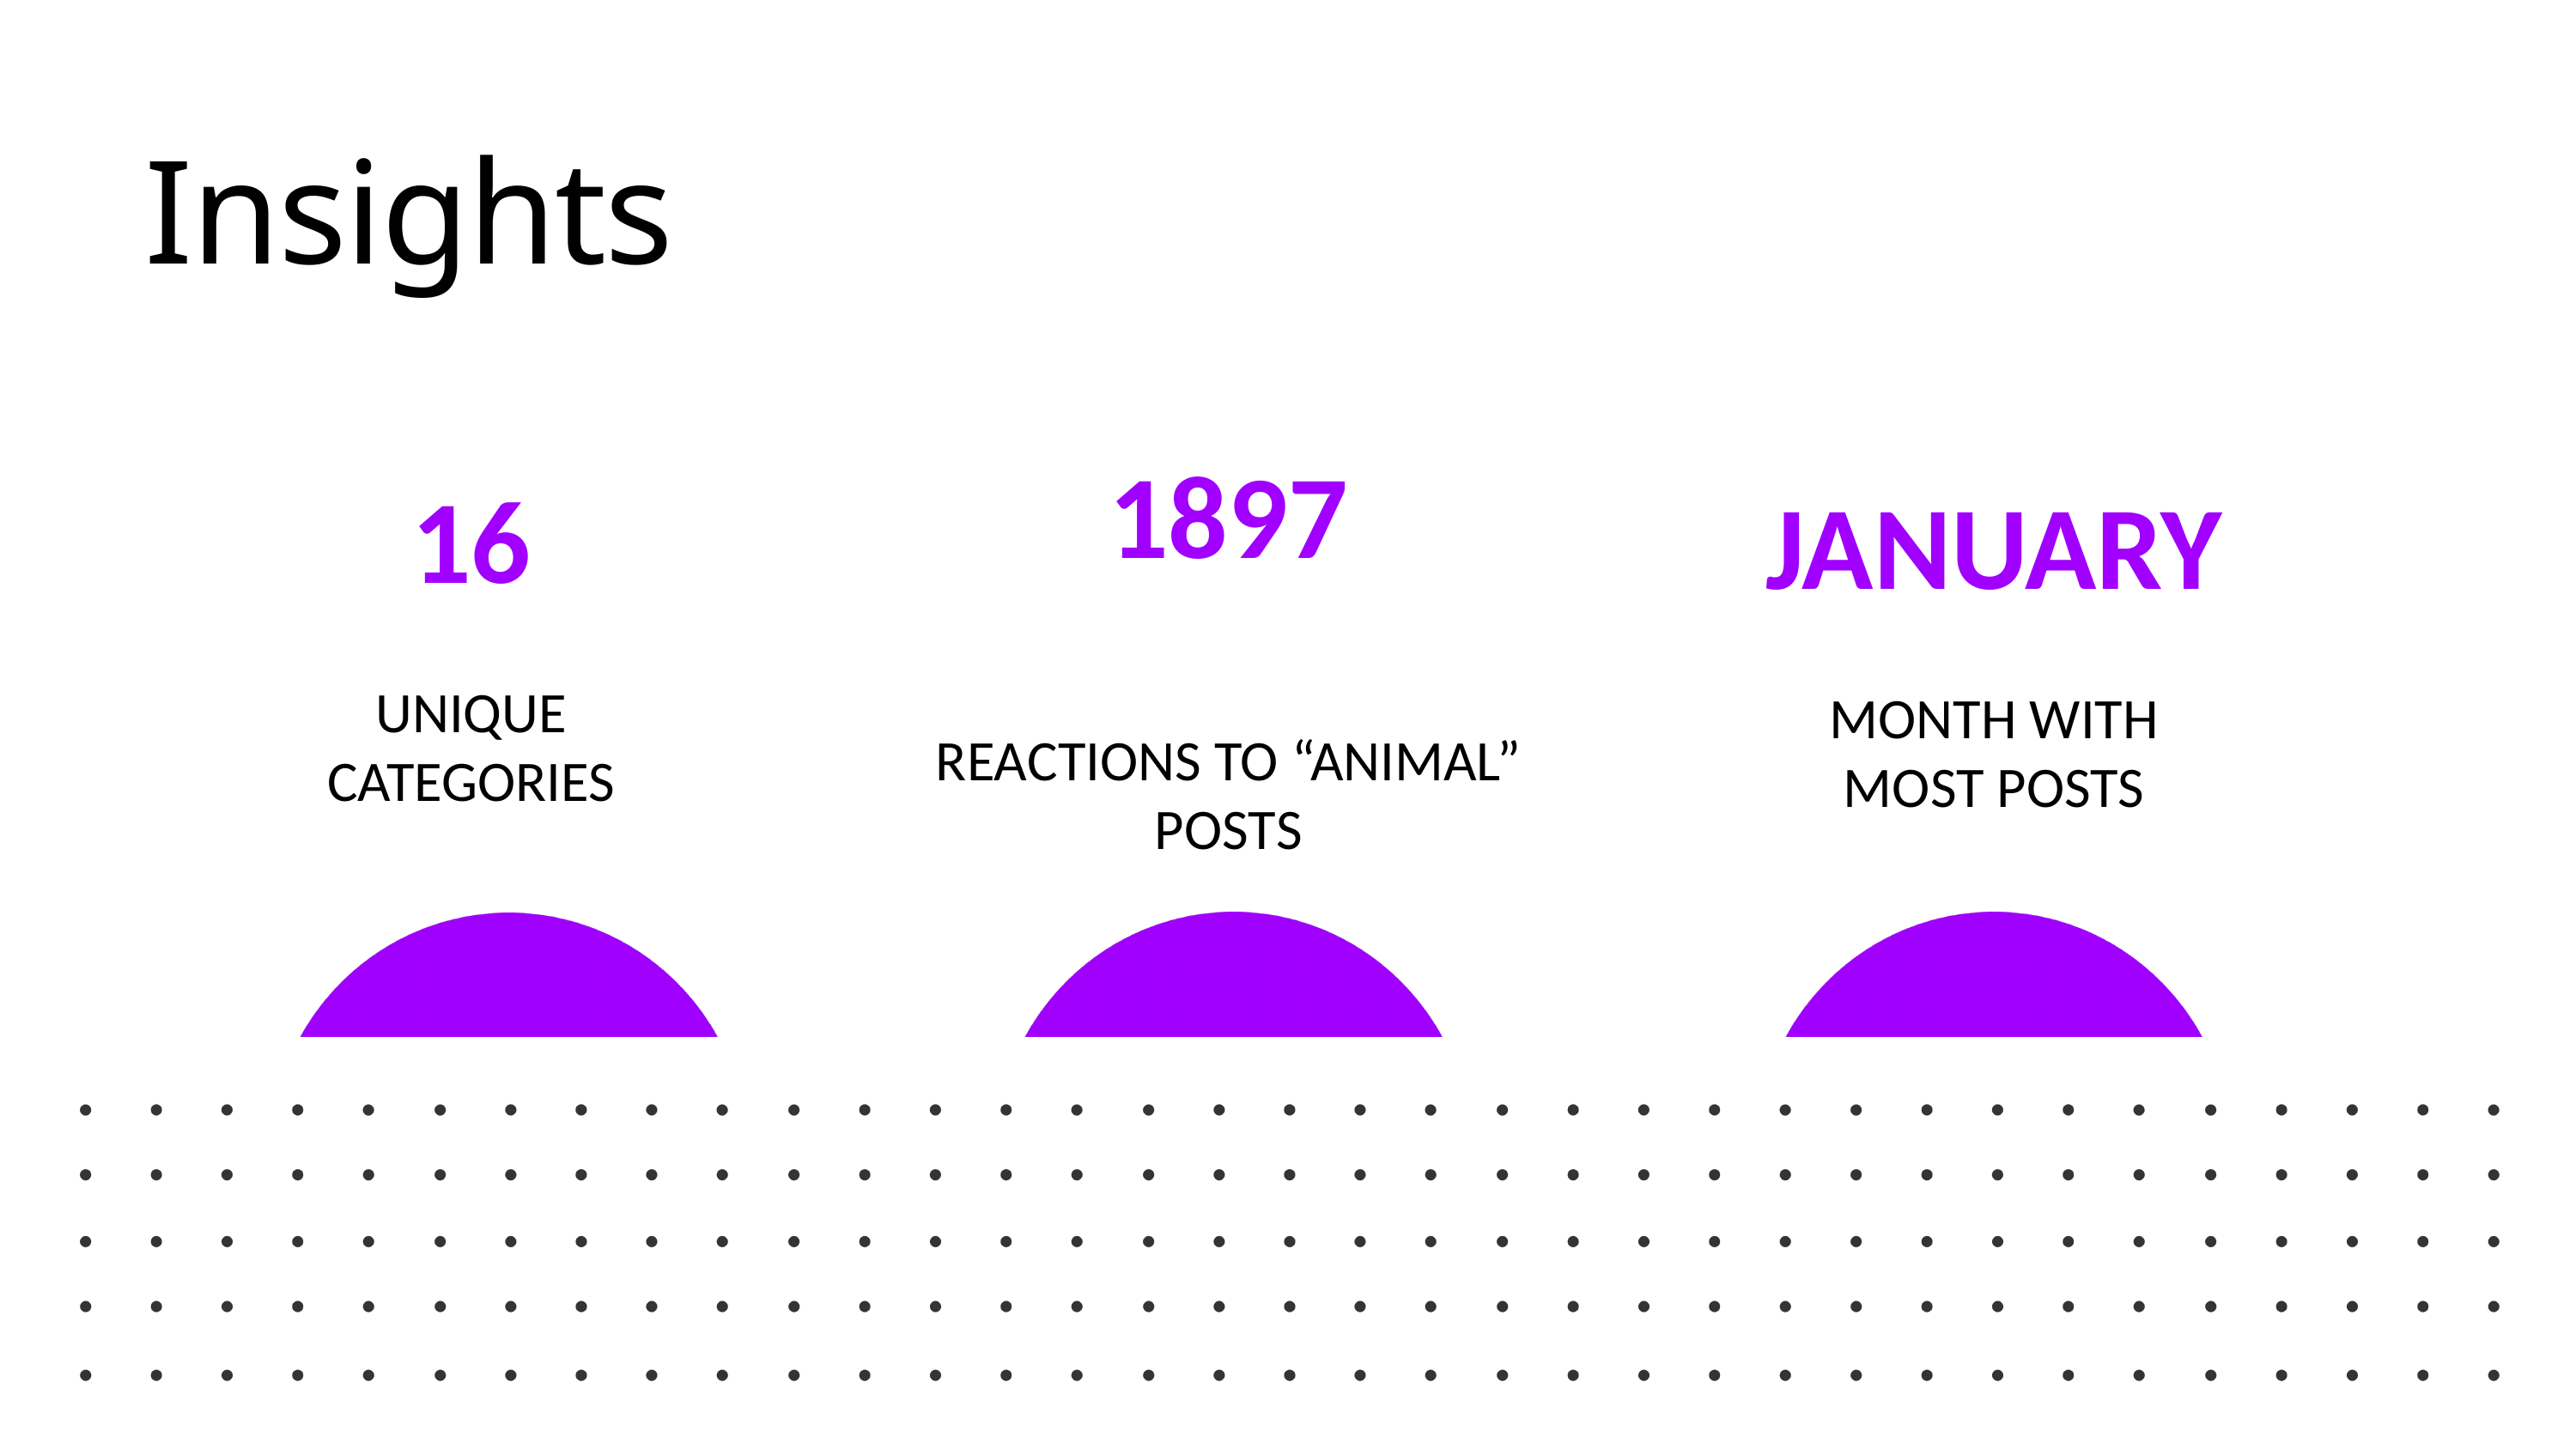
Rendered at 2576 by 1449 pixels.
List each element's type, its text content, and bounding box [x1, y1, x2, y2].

picture [1784, 912, 2204, 1037]
picture [1024, 912, 1443, 1037]
text_box 1897 REACTIONS TO “ANIMAL” POSTS [850, 342, 1607, 822]
picture [299, 912, 719, 1037]
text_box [72, 1099, 2504, 1385]
text_box Insights [144, 121, 799, 294]
text_box 16 UNIQUE CATEGORIES [260, 313, 683, 759]
text_box JANUARY MONTH WITH MOST POSTS [1689, 273, 2299, 811]
